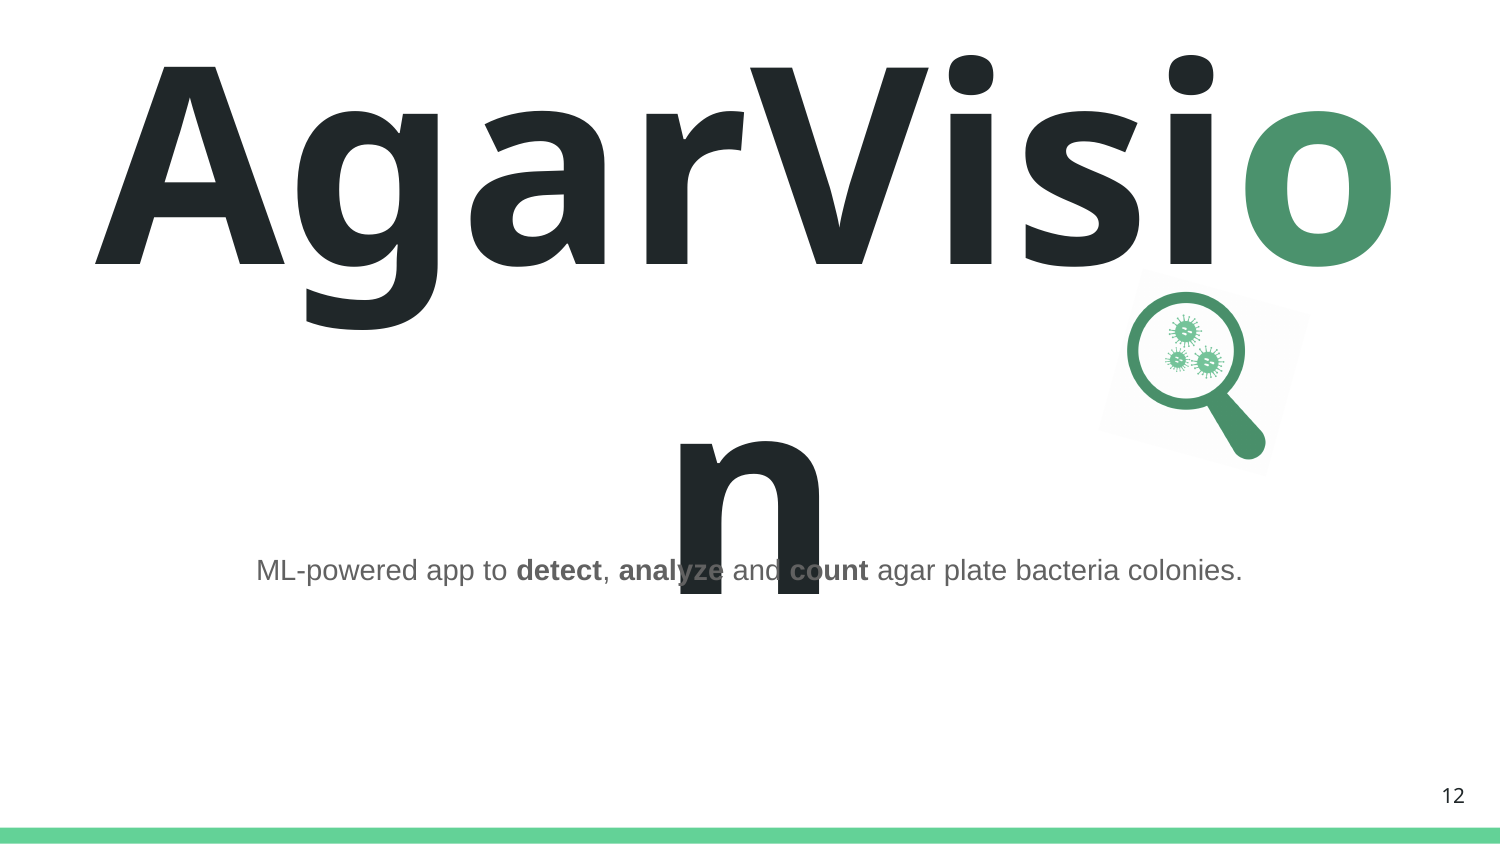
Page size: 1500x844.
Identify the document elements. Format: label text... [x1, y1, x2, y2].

title AgarVision [51, 162, 1449, 478]
slide_number ‹#› [1389, 764, 1480, 830]
picture [1117, 288, 1292, 457]
list ML-powered app to detect, analyze and count agar plate bacteria colonies. [51, 531, 1449, 652]
